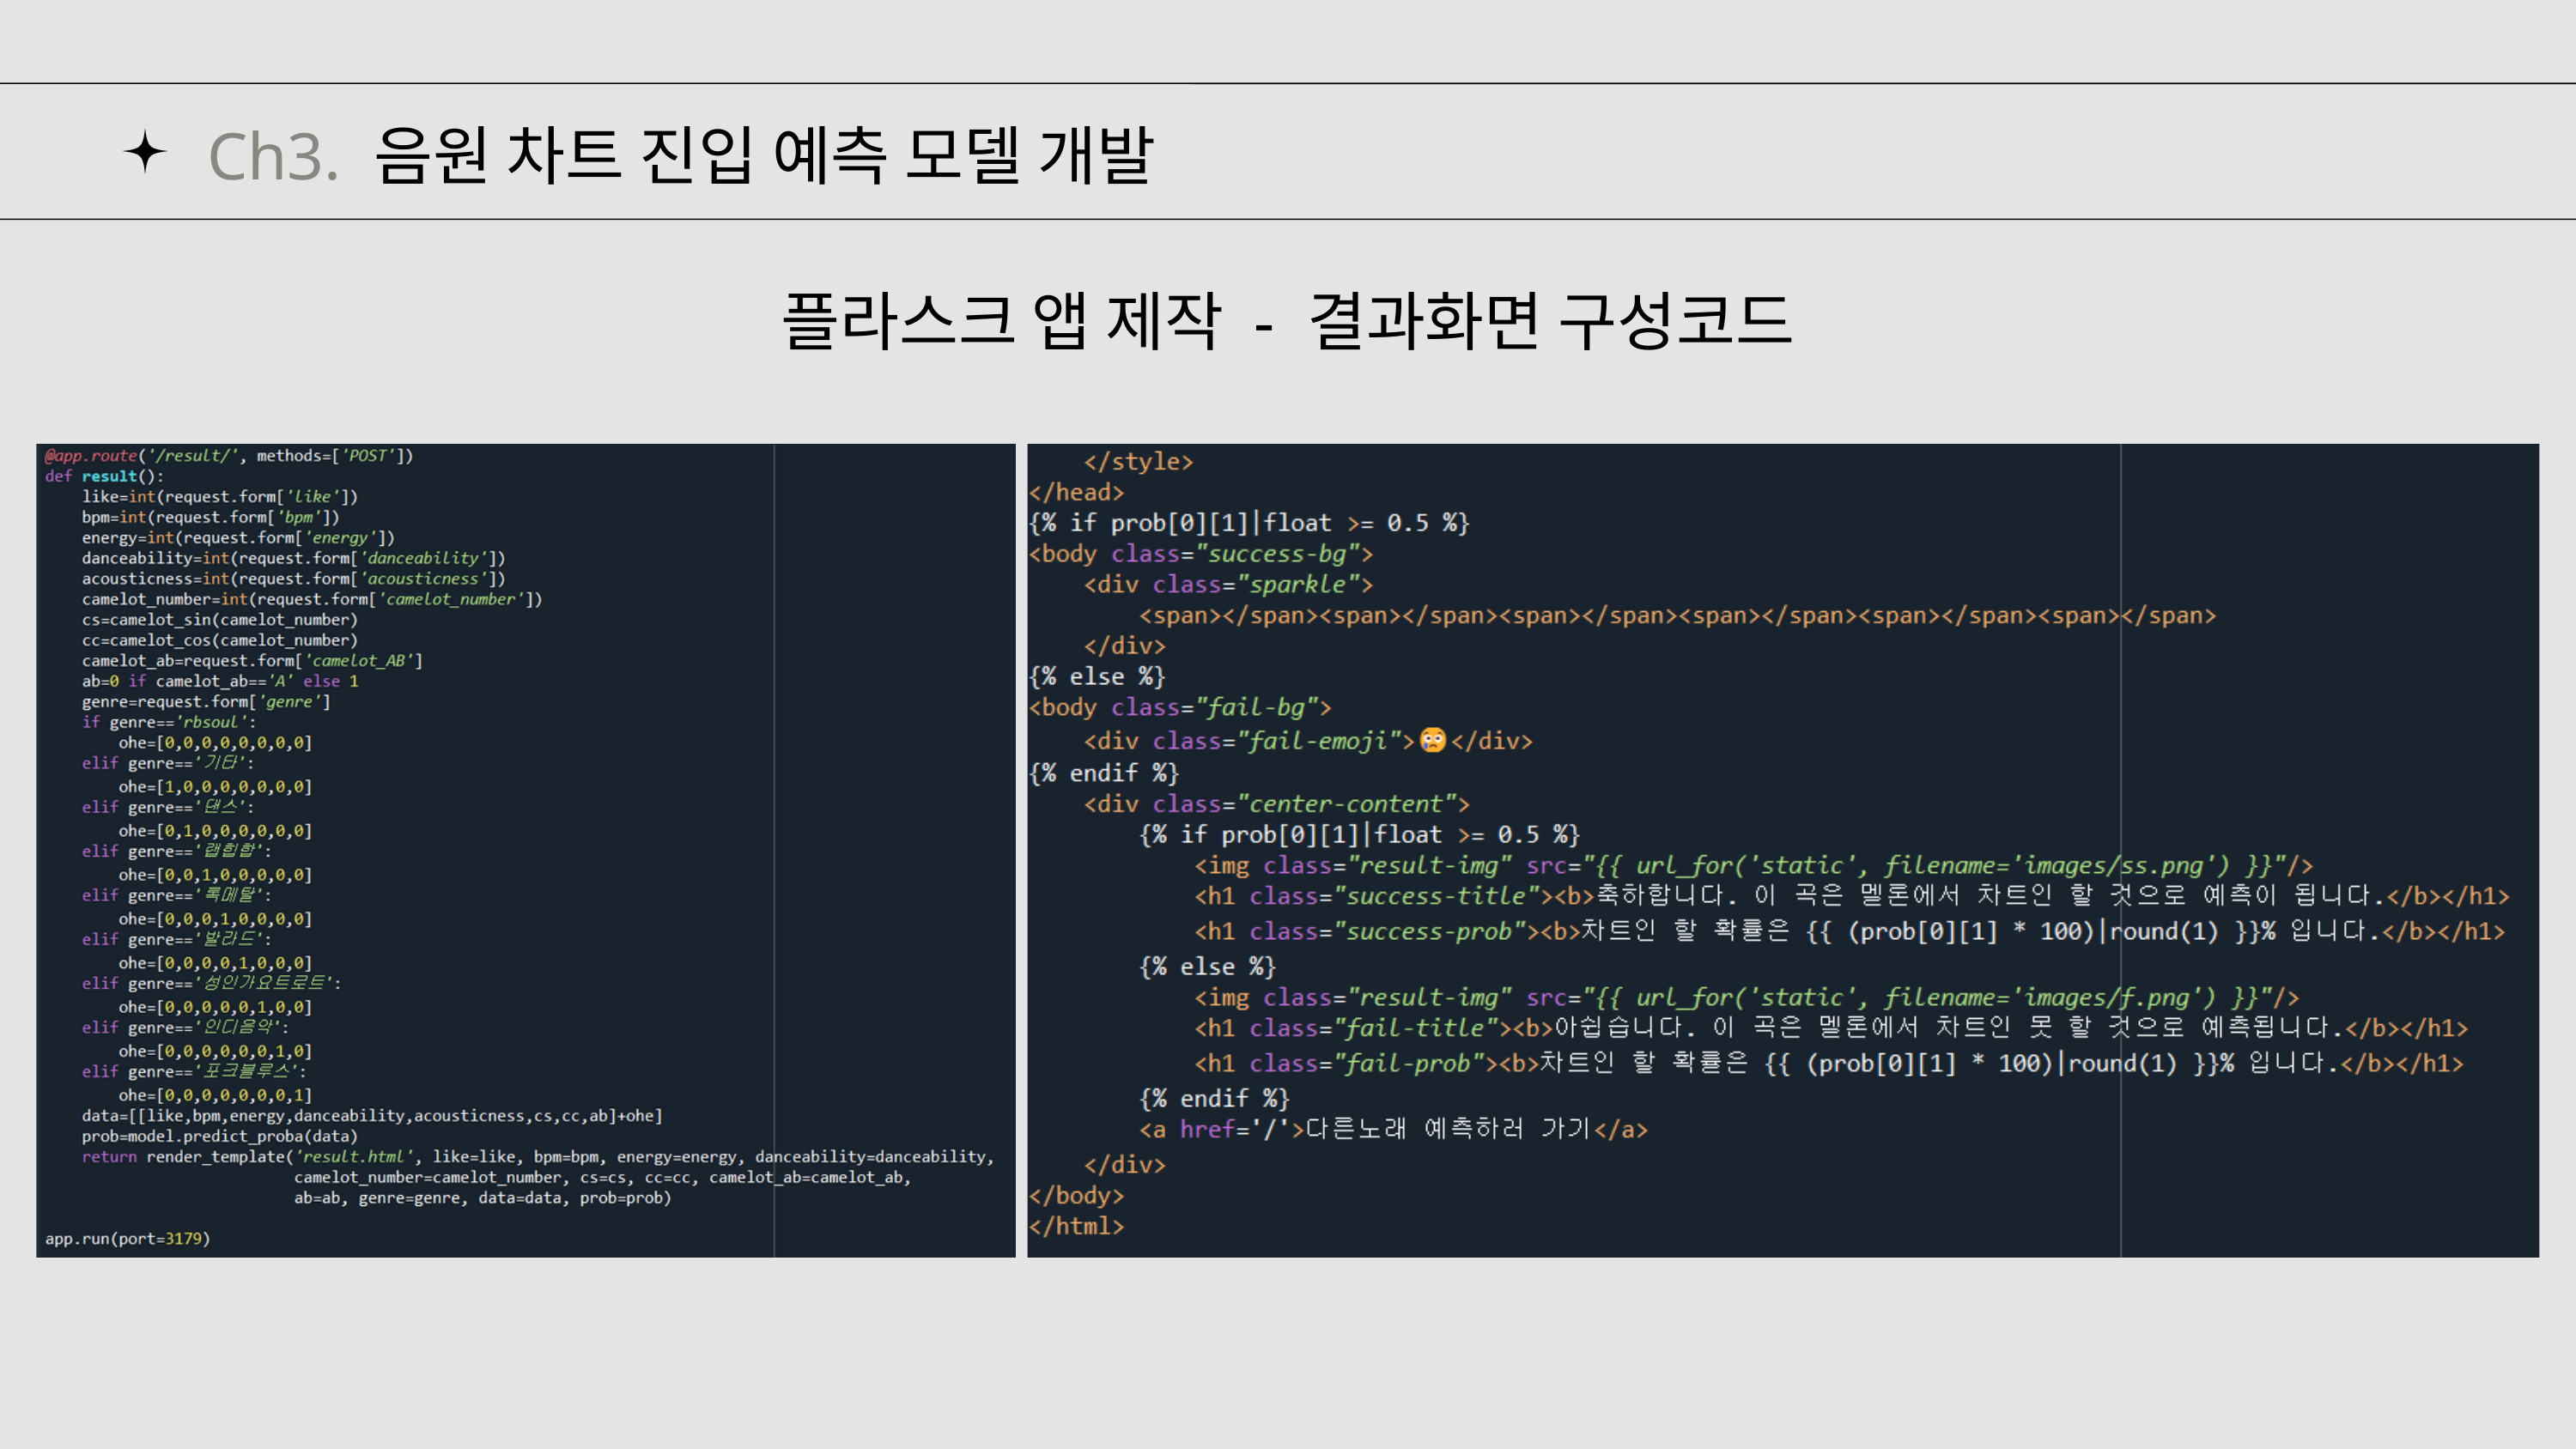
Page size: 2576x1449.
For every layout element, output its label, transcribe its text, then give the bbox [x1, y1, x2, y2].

text_box Ch3. 음원 차트 진입 예측 모델 개발 [207, 102, 1392, 193]
text_box [1027, 444, 2540, 1258]
text_box [122, 128, 168, 174]
text_box [36, 444, 1016, 1258]
text_box 플라스크 앱 제작 - 결과화면 구성코드 [731, 268, 1845, 359]
